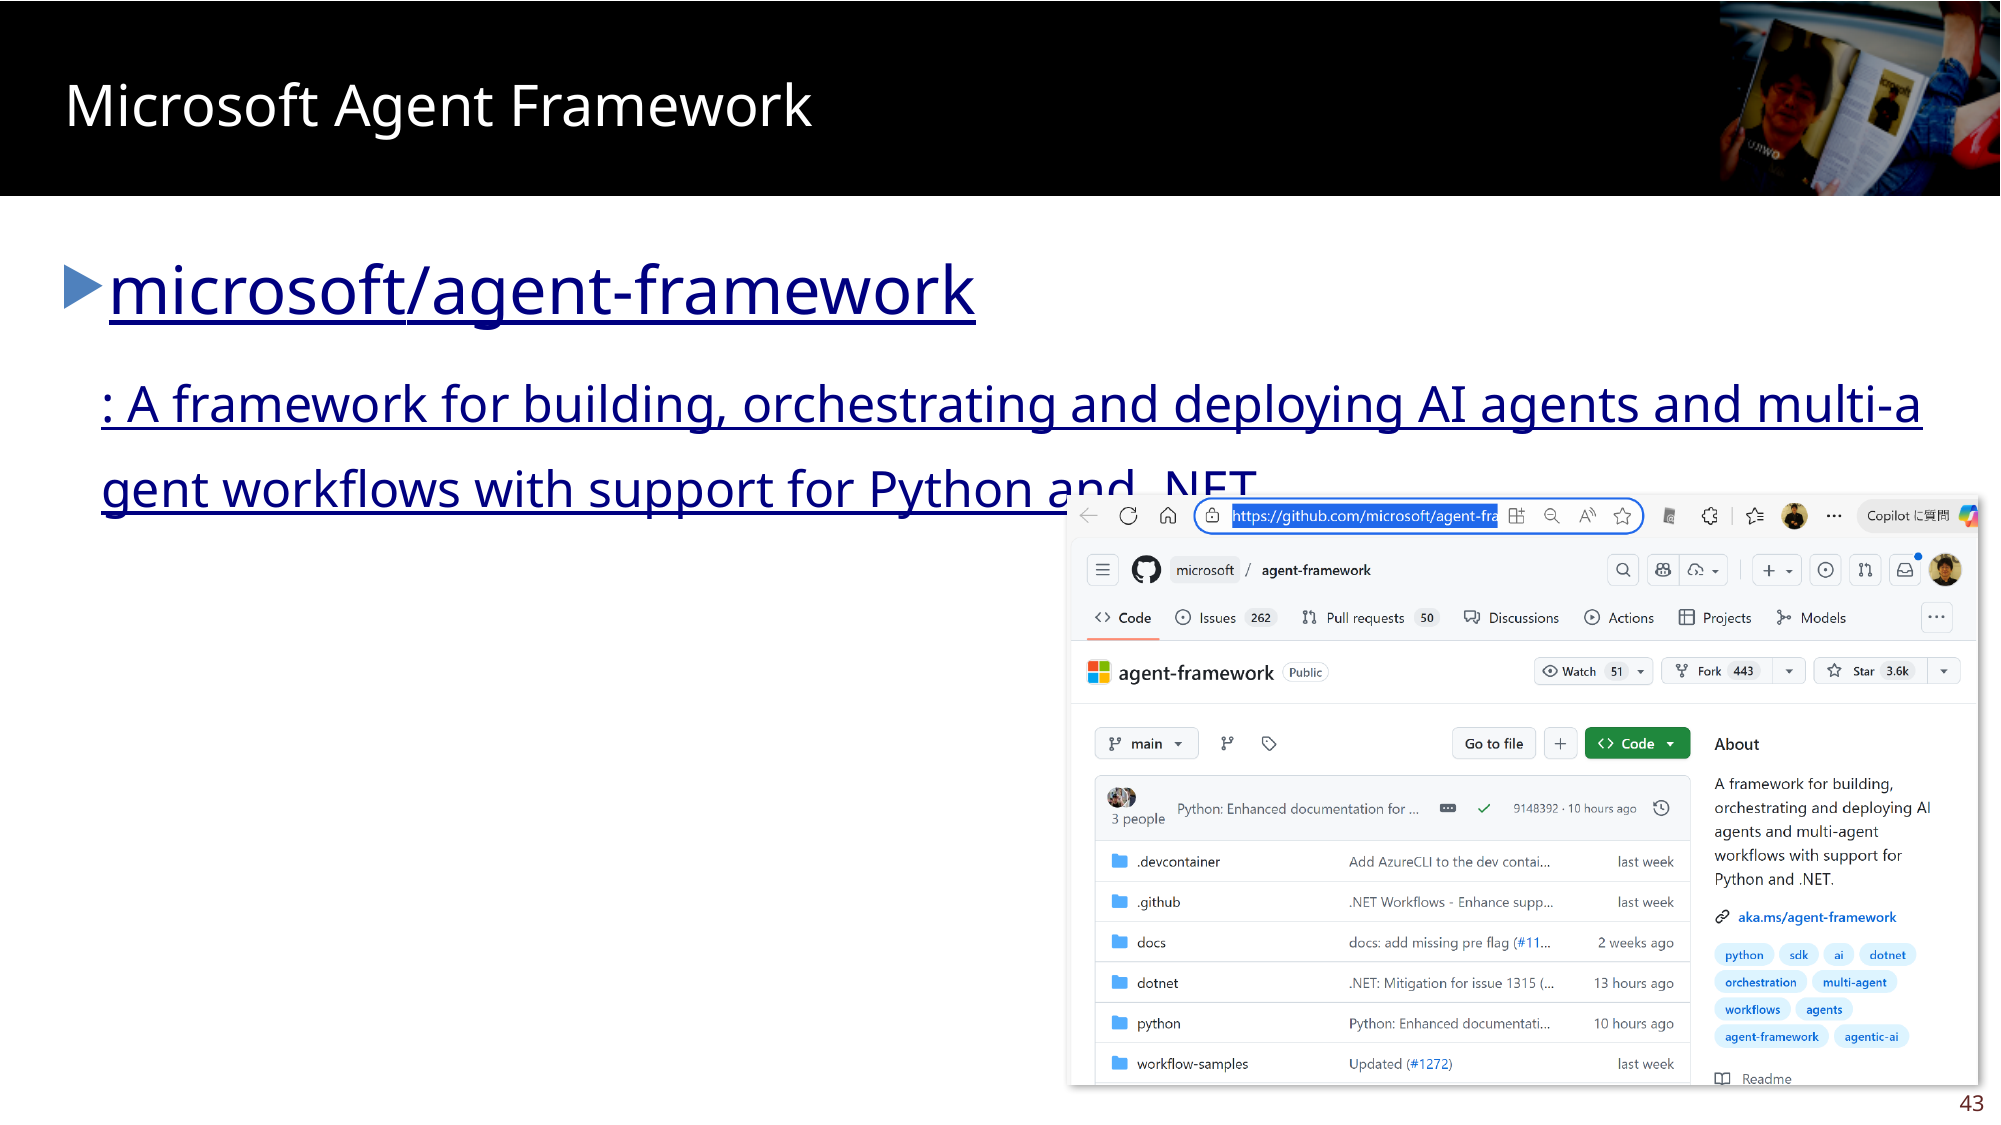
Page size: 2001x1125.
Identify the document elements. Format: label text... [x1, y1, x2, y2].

slide_number 42 [1887, 1084, 2000, 1124]
picture [0, 1, 2000, 196]
list microsoft/agent-framework: A framework for building, orchestrating and deploying AI agents and multi-agent workflows with support for Python and .NET. [44, 195, 1956, 498]
picture [1067, 494, 1979, 1086]
title Microsoft Agent Framework [49, 61, 2000, 216]
